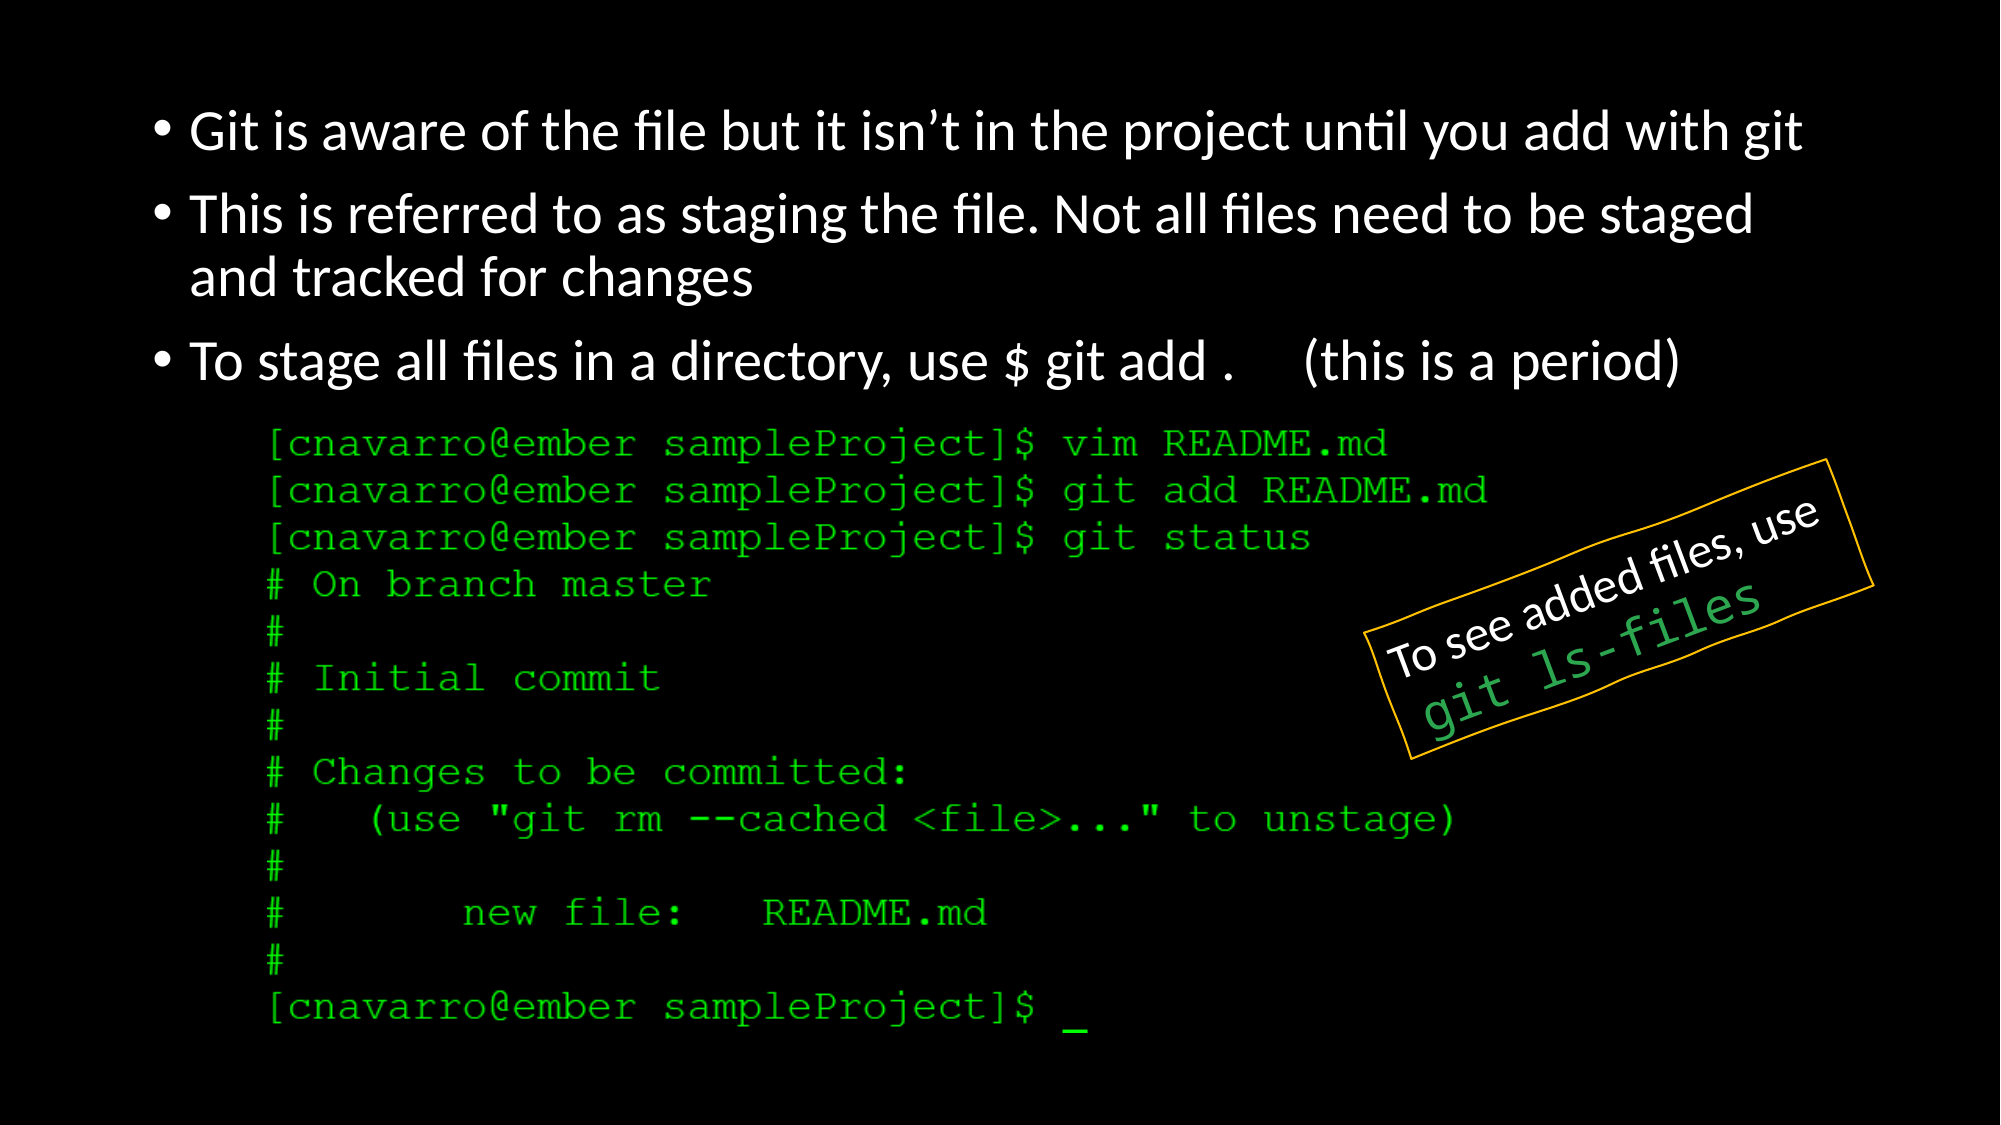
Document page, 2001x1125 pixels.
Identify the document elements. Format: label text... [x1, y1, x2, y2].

picture [267, 426, 1585, 1033]
text_box To see added files, use git ls-files [1585, 459, 1874, 696]
list Git is aware of the file but it isn’t in the project until you add with git This is referred to as staging the file. Not all files need to be staged and tracked for changes To stage all files in a directory, use $ git add . (this is a period) [137, 92, 1863, 1014]
